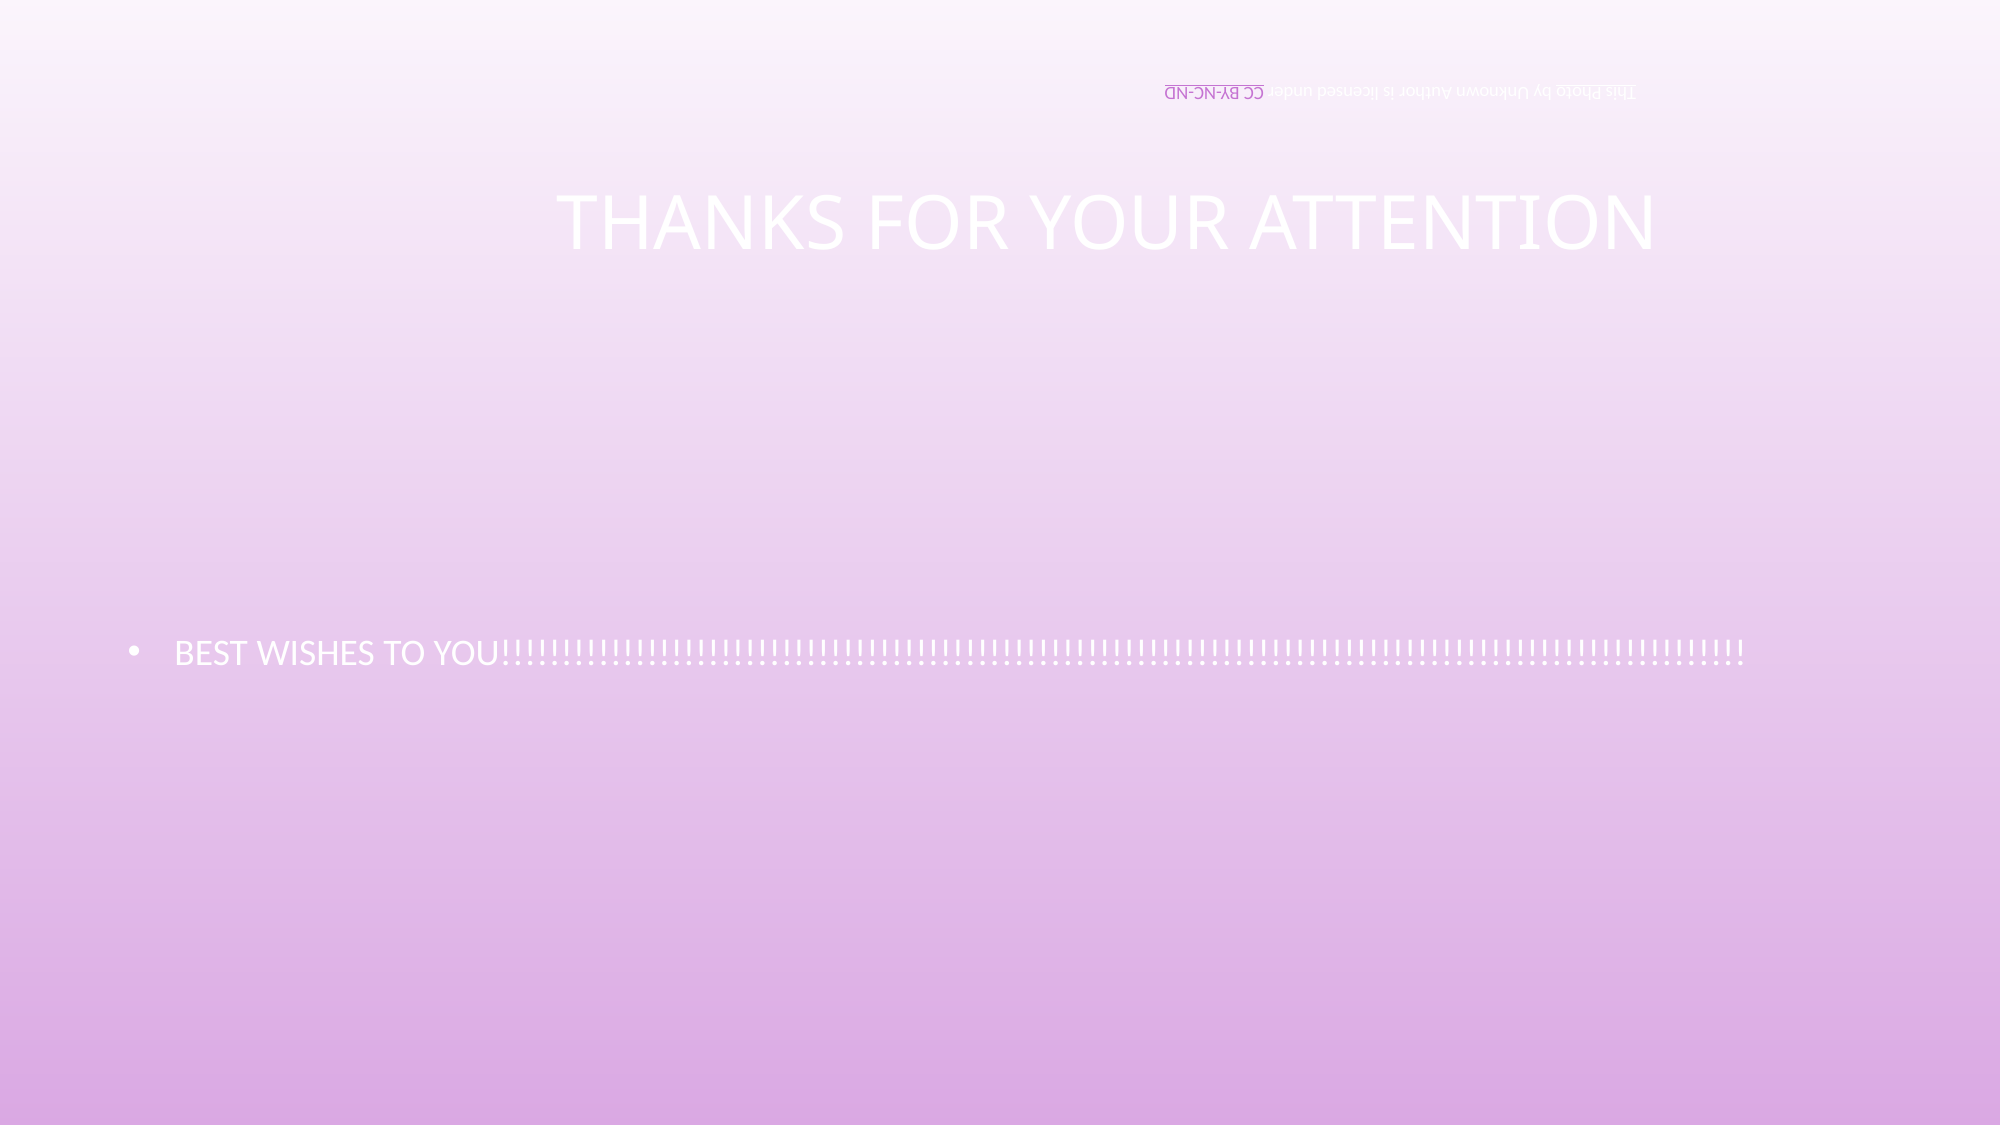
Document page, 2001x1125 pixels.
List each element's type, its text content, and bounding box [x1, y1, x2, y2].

list BEST WISHES TO YOU!!!!!!!!!!!!!!!!!!!!!!!!!!!!!!!!!!!!!!!!!!!!!!!!!!!!!!!!!!!!!!!!!!!!!!!!!!!!!!!!!!!!!!!!!!!!!!!!!!!!!! [112, 351, 1775, 950]
title thanks for your attention [112, 99, 1775, 339]
text_box This Photo by Unknown Author is licensed under CC BY-NC-ND [145, 76, 1651, 114]
